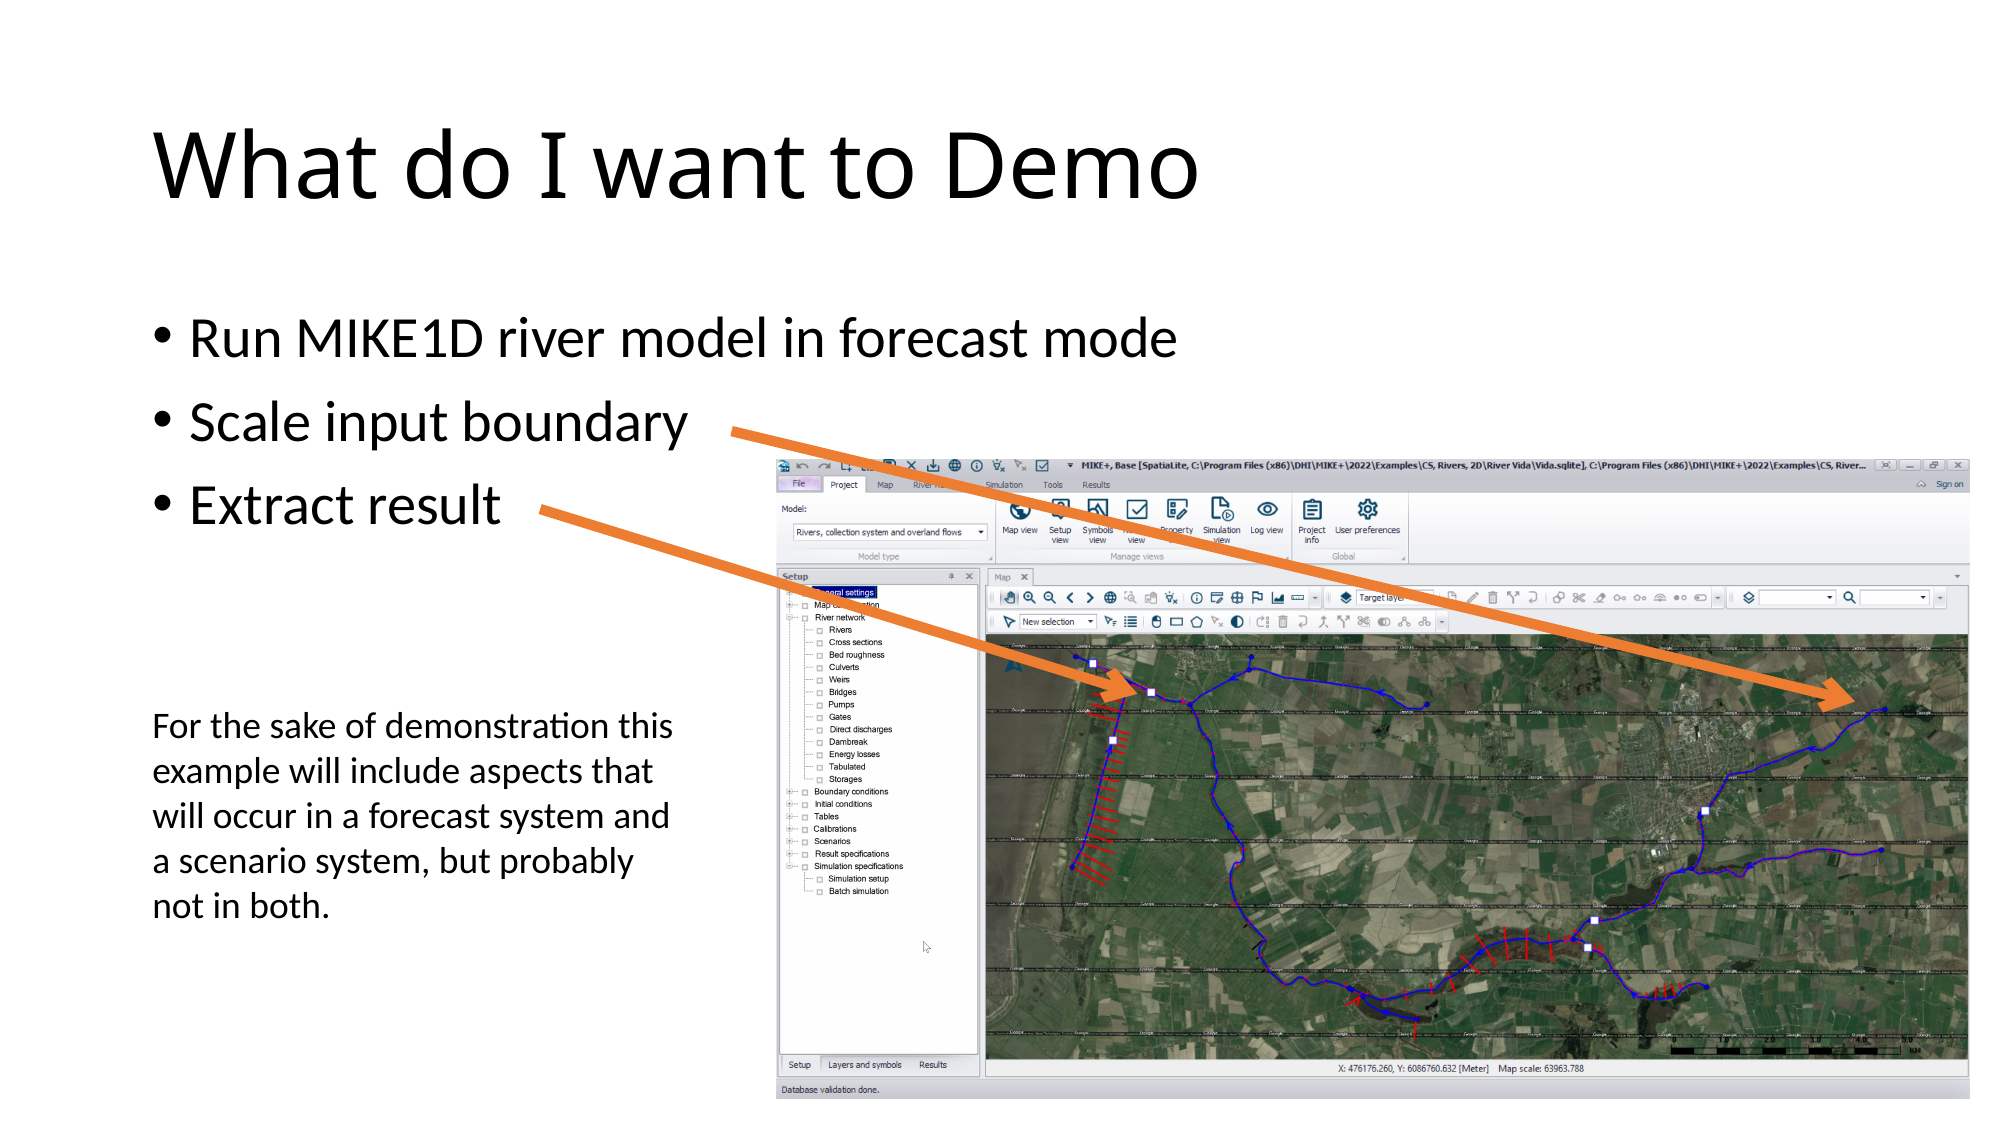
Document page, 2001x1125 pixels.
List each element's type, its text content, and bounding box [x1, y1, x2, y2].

picture [776, 459, 1970, 1099]
list Run MIKE1D river model in forecast mode Scale input boundary Extract result [137, 299, 1863, 693]
list Run MIKE1D river model in forecast mode Scale input boundary Extract result [137, 694, 776, 1014]
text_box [540, 509, 1138, 694]
text_box For the sake of demonstration this example will include aspects that will occur in a forecast system and a scenario system, but probably not in both. [137, 693, 708, 934]
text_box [731, 431, 1856, 702]
title What do I want to Demo [137, 59, 1863, 278]
